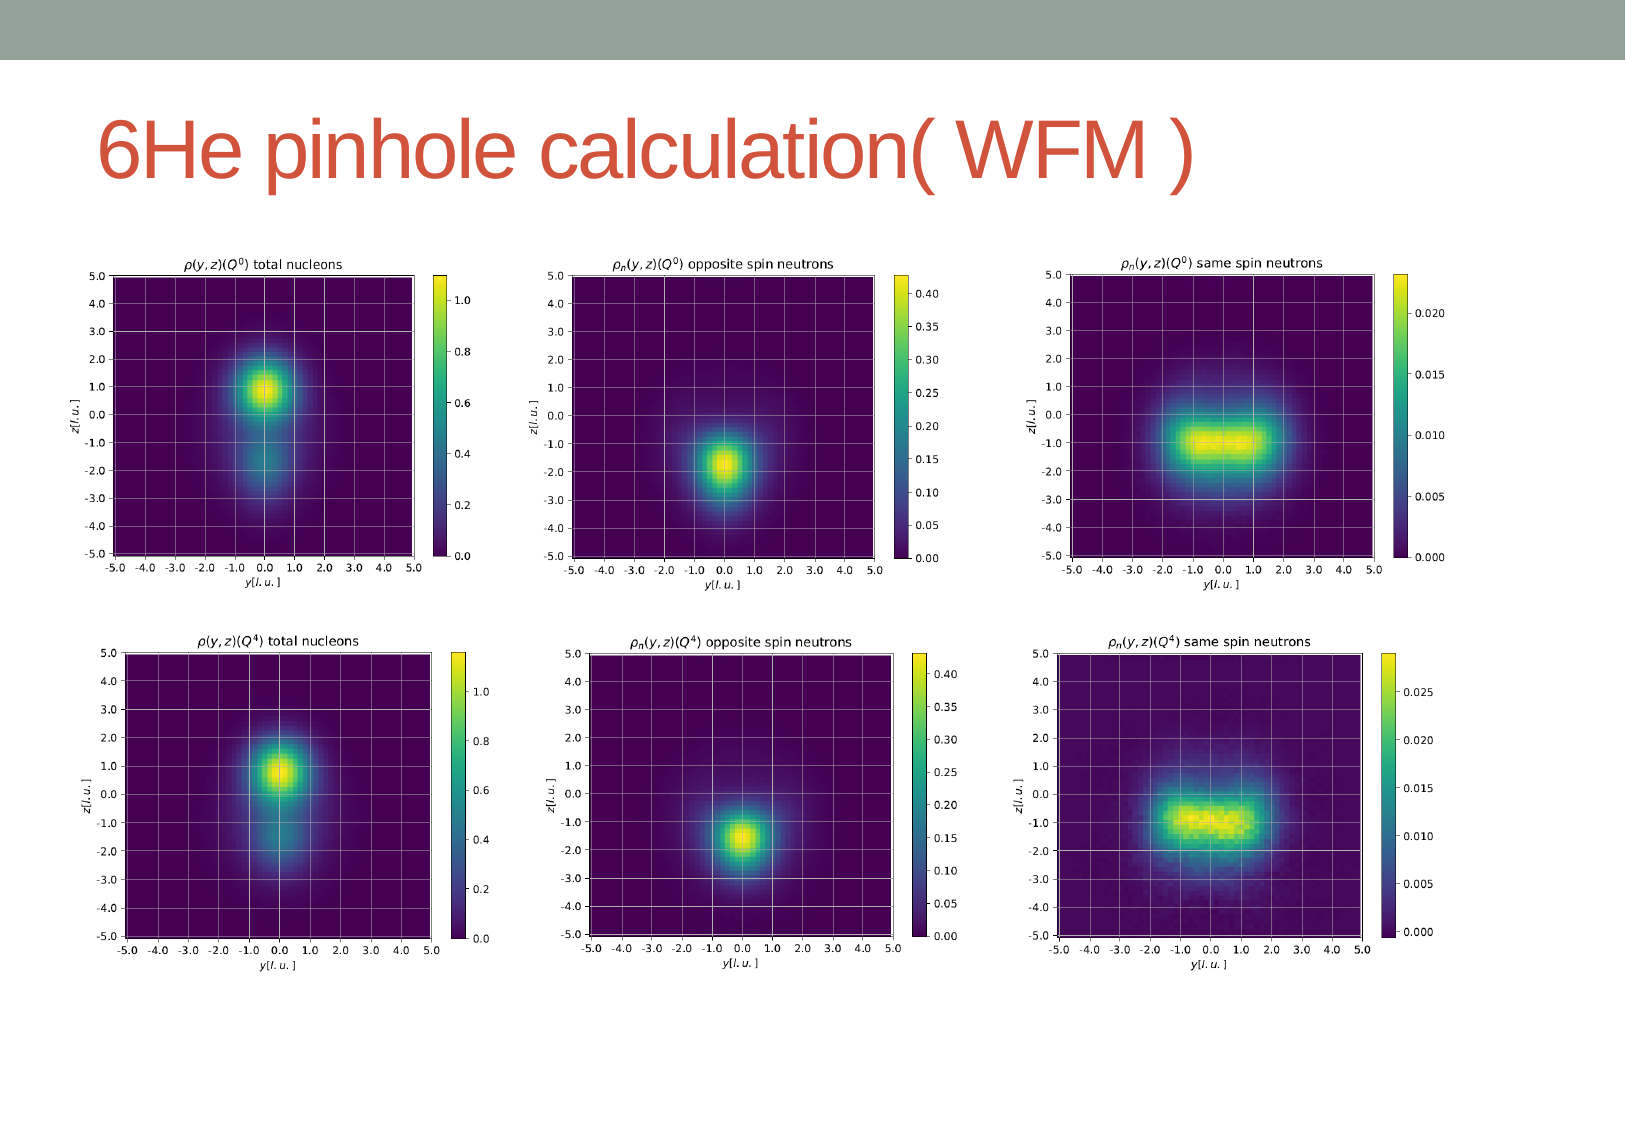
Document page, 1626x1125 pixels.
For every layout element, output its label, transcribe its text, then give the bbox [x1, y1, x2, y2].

picture [59, 249, 492, 594]
picture [1017, 249, 1452, 594]
picture [998, 629, 1444, 974]
picture [536, 630, 969, 974]
picture [518, 249, 950, 594]
picture [72, 630, 499, 974]
text_box 6He pinhole calculation( WFM ) [81, 87, 1544, 250]
